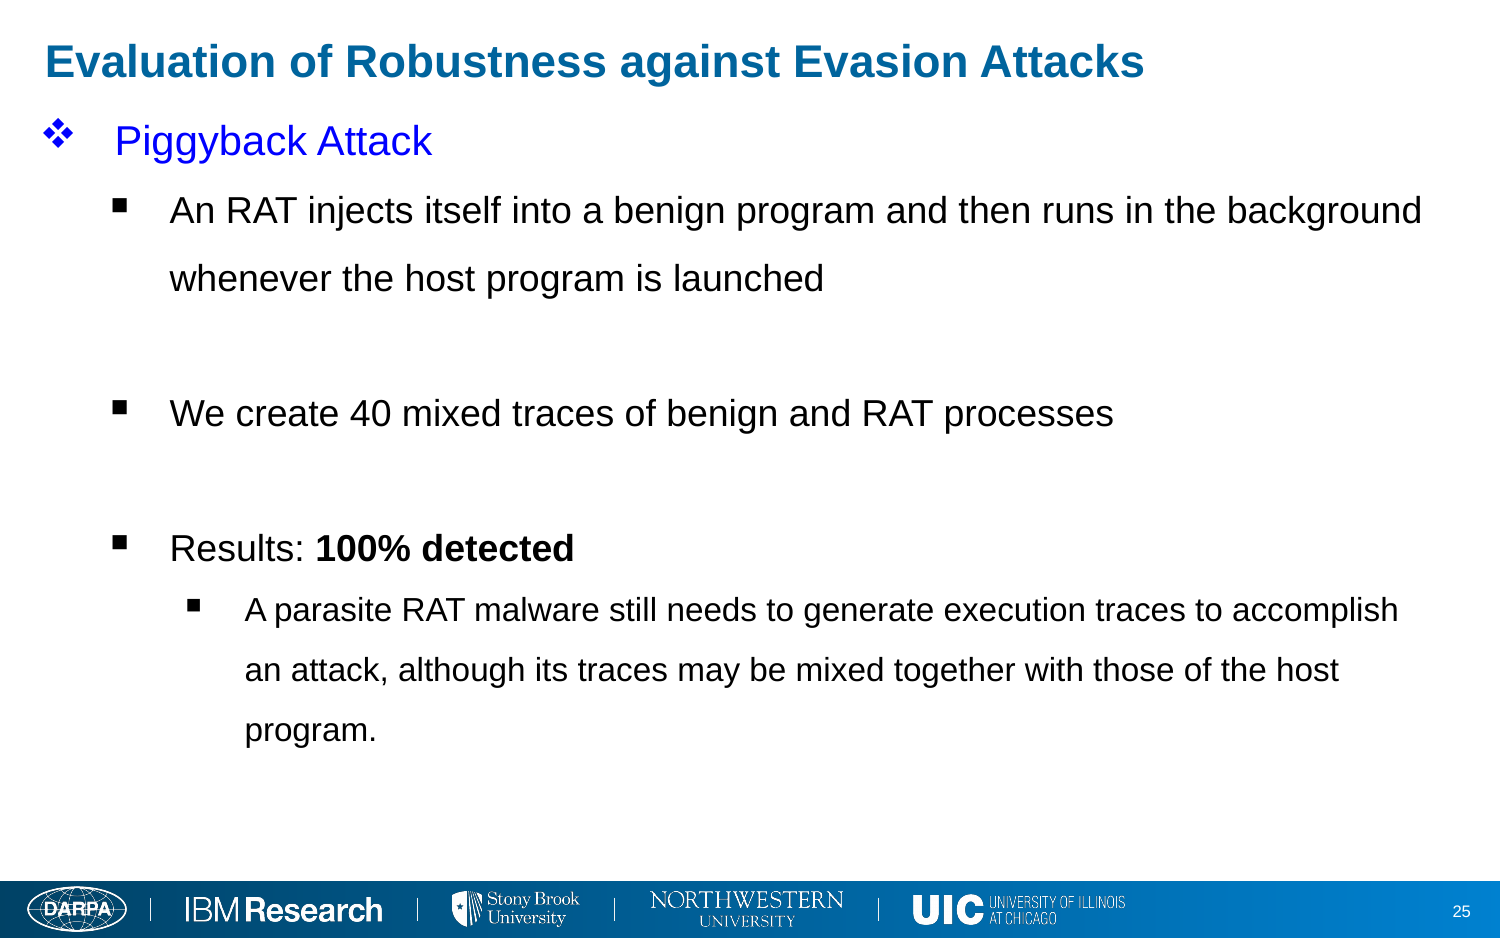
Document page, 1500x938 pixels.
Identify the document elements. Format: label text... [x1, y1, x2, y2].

title Evaluation of Robustness against Evasion Attacks [29, 29, 1469, 85]
text_box Piggyback Attack An RAT injects itself into a benign program and then runs in the background whenever the host program is launched We create 40 mixed traces of benign and RAT processes Results: 100% detected A parasite RAT malware still needs to generate execution traces to accomplish an attack, although its traces may be mixed together with those of the host program. [24, 106, 1450, 756]
picture [27, 886, 127, 932]
picture [186, 897, 382, 922]
picture [650, 891, 843, 927]
picture [452, 891, 580, 927]
picture [913, 894, 1125, 925]
